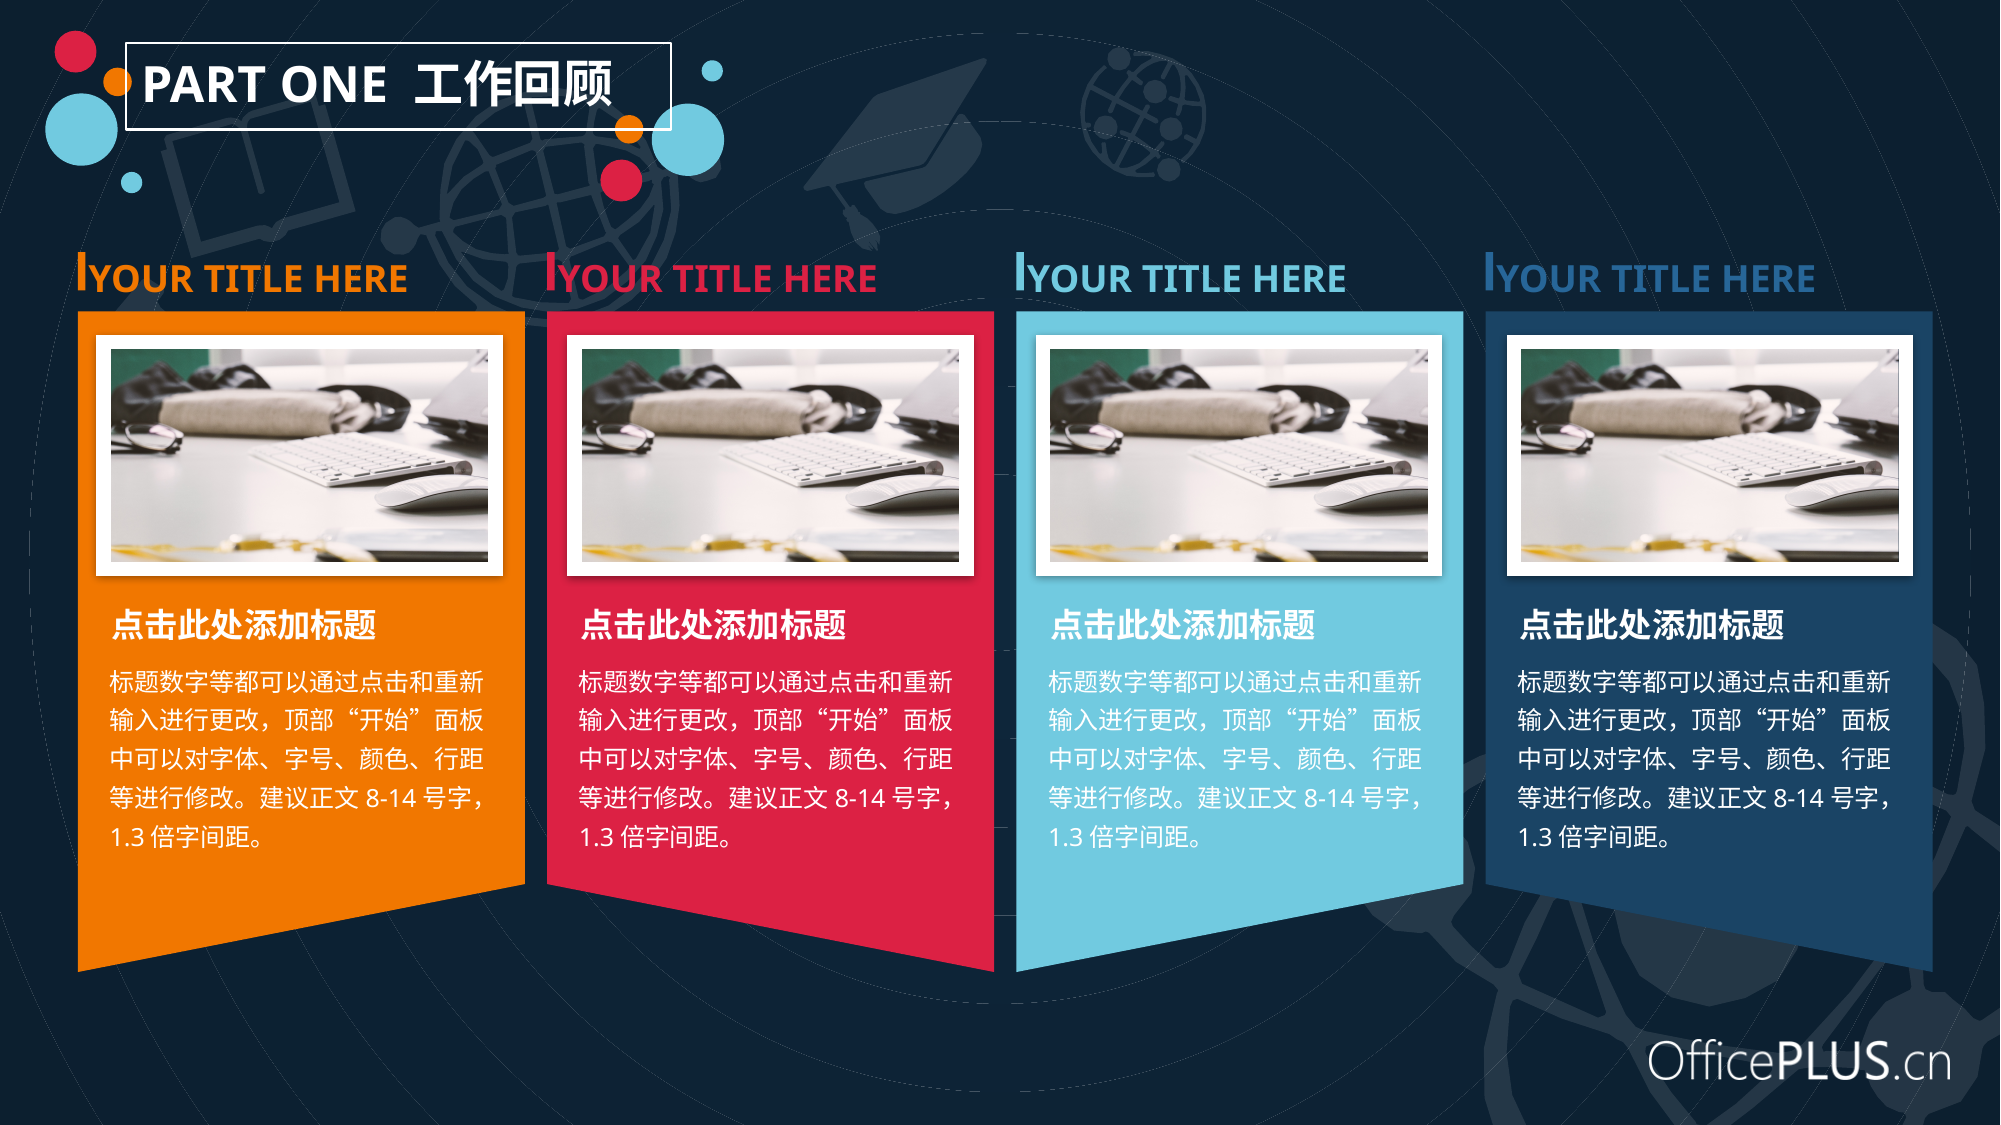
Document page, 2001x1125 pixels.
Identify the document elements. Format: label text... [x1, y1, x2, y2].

text_box 点击此处添加标题 [96, 584, 393, 651]
text_box 点击此处添加标题 [565, 584, 862, 651]
text_box [1015, 310, 1465, 974]
text_box 标题数字等都可以通过点击和重新输入进行更改，顶部“开始”面板中可以对字体、字号、颜色、行距等进行修改。建议正文8-14号字，1.3倍字间距。 [1502, 649, 1916, 859]
list PART ONE 工作回顾 [125, 42, 672, 131]
picture [1521, 349, 1899, 562]
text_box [1485, 233, 1816, 309]
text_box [547, 233, 878, 309]
picture [581, 349, 960, 562]
text_box 标题数字等都可以通过点击和重新输入进行更改，顶部“开始”面板中可以对字体、字号、颜色、行距等进行修改。建议正文8-14号字，1.3倍字间距。 [1033, 649, 1447, 859]
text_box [77, 233, 408, 309]
picture [1050, 349, 1428, 562]
text_box 点击此处添加标题 [1504, 584, 1801, 651]
text_box [1484, 310, 1934, 974]
text_box [546, 310, 996, 974]
text_box [76, 310, 526, 974]
text_box 点击此处添加标题 [1035, 584, 1331, 651]
picture [1649, 1039, 1950, 1080]
picture [110, 349, 489, 562]
text_box 标题数字等都可以通过点击和重新输入进行更改，顶部“开始”面板中可以对字体、字号、颜色、行距等进行修改。建议正文8-14号字，1.3倍字间距。 [94, 649, 508, 859]
text_box 标题数字等都可以通过点击和重新输入进行更改，顶部“开始”面板中可以对字体、字号、颜色、行距等进行修改。建议正文8-14号字，1.3倍字间距。 [564, 649, 978, 859]
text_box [1016, 233, 1347, 309]
